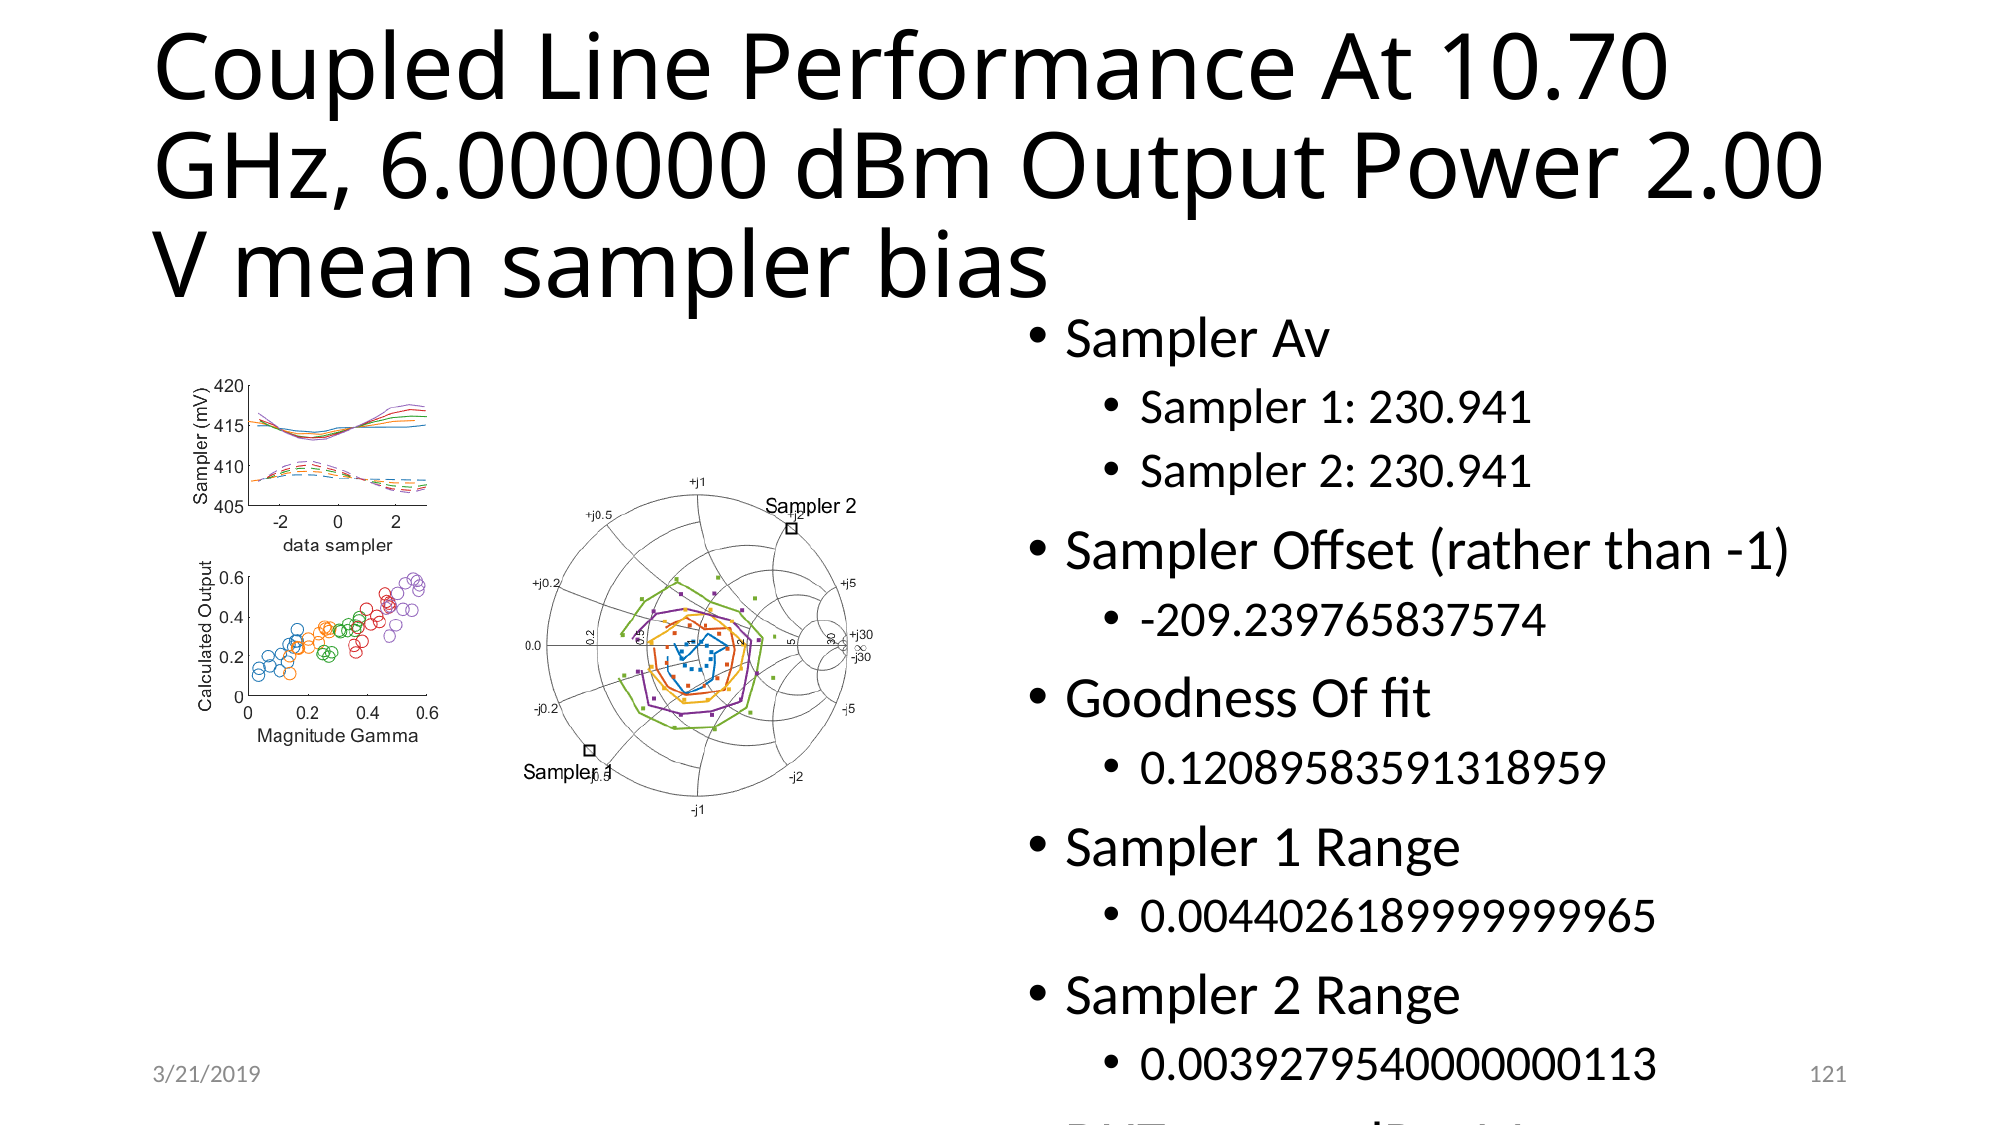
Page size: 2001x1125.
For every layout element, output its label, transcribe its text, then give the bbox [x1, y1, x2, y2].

footer [662, 1042, 1338, 1103]
slide_number ‹#› [1412, 1042, 1863, 1103]
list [137, 337, 988, 975]
list Sampler Av Sampler 1: 230.941 Sampler 2: 230.941 Sampler Offset (rather than -1) -209.239765837574 Goodness Of fit 0.12089583591318959 Sampler 1 Range 0.0044026189999999965 Sampler 2 Range 0.0039279540000000113 DUT output dBm Mean 5.9622459678240833 DUT input dBm Mean 6.3815640775904878 RMS Error 0.075479093605581887 [1012, 299, 1863, 1014]
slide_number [137, 1042, 588, 1103]
title Coupled Line Performance At 10.70 GHz, 6.000000 dBm Output Power 2.00 V mean sampler bias [137, 59, 1863, 278]
